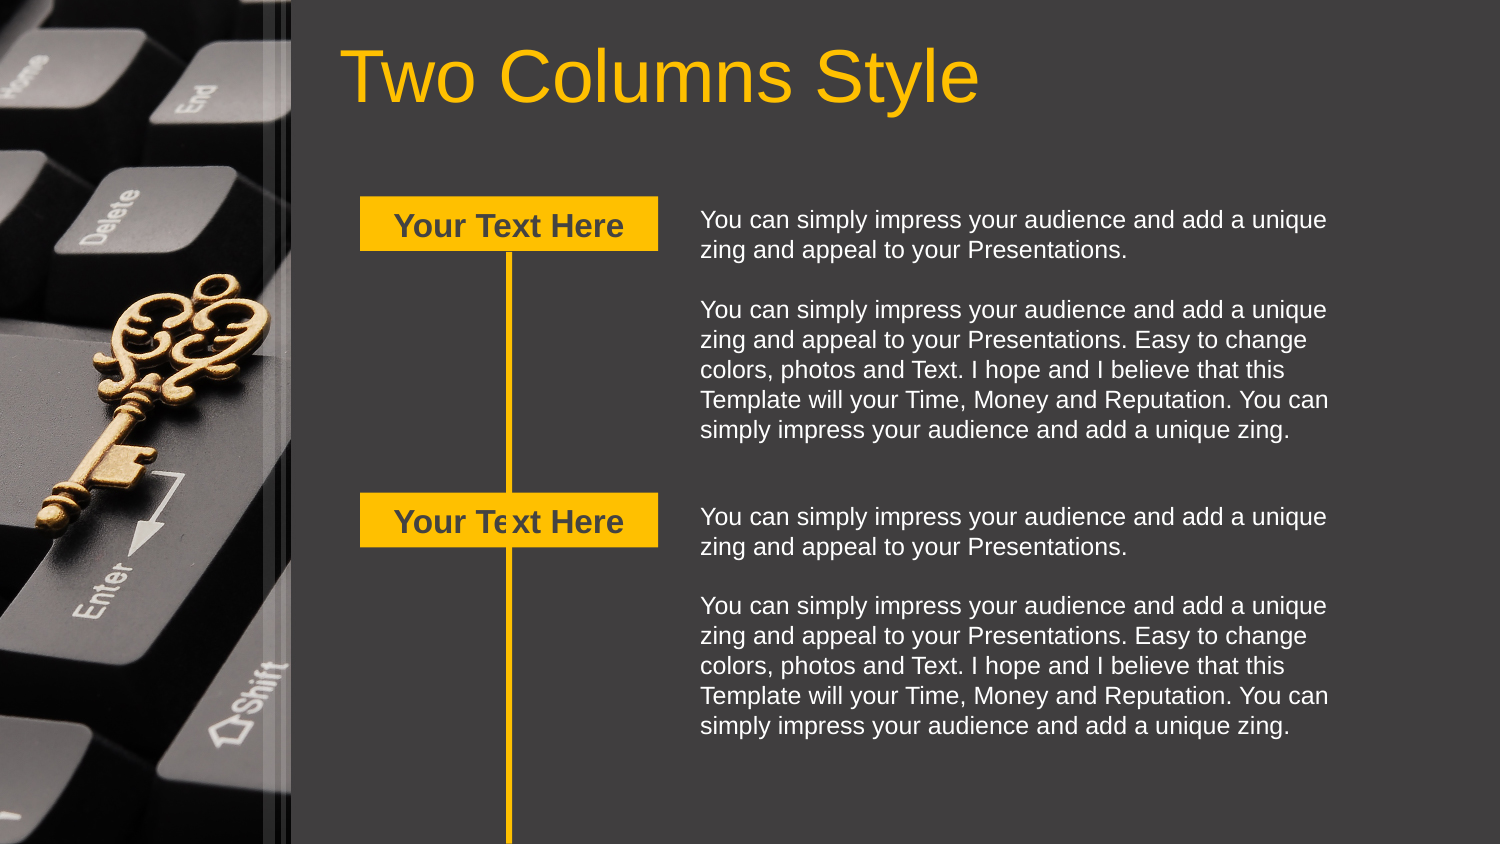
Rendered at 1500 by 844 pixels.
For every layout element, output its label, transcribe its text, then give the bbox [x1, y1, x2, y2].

text_box Your Text Here [360, 196, 659, 251]
text_box Your Text Here [514, 492, 659, 548]
text_box Your Text Here [360, 492, 504, 548]
text_box [504, 250, 514, 844]
text_box You can simply impress your audience and add a unique zing and appeal to your Presentations. You can simply impress your audience and add a unique zing and appeal to your Presentations. Easy to change colors, photos and Text. I hope and I believe that this Template will your Time, Money and Reputation. You can simply impress your audience and add a unique zing. [685, 492, 1395, 747]
text_box You can simply impress your audience and add a unique zing and appeal to your Presentations. You can simply impress your audience and add a unique zing and appeal to your Presentations. Easy to change colors, photos and Text. I hope and I believe that this Template will your Time, Money and Reputation. You can simply impress your audience and add a unique zing. [685, 196, 1395, 451]
list Two Columns Style [324, 25, 1471, 120]
picture [0, 0, 1500, 844]
